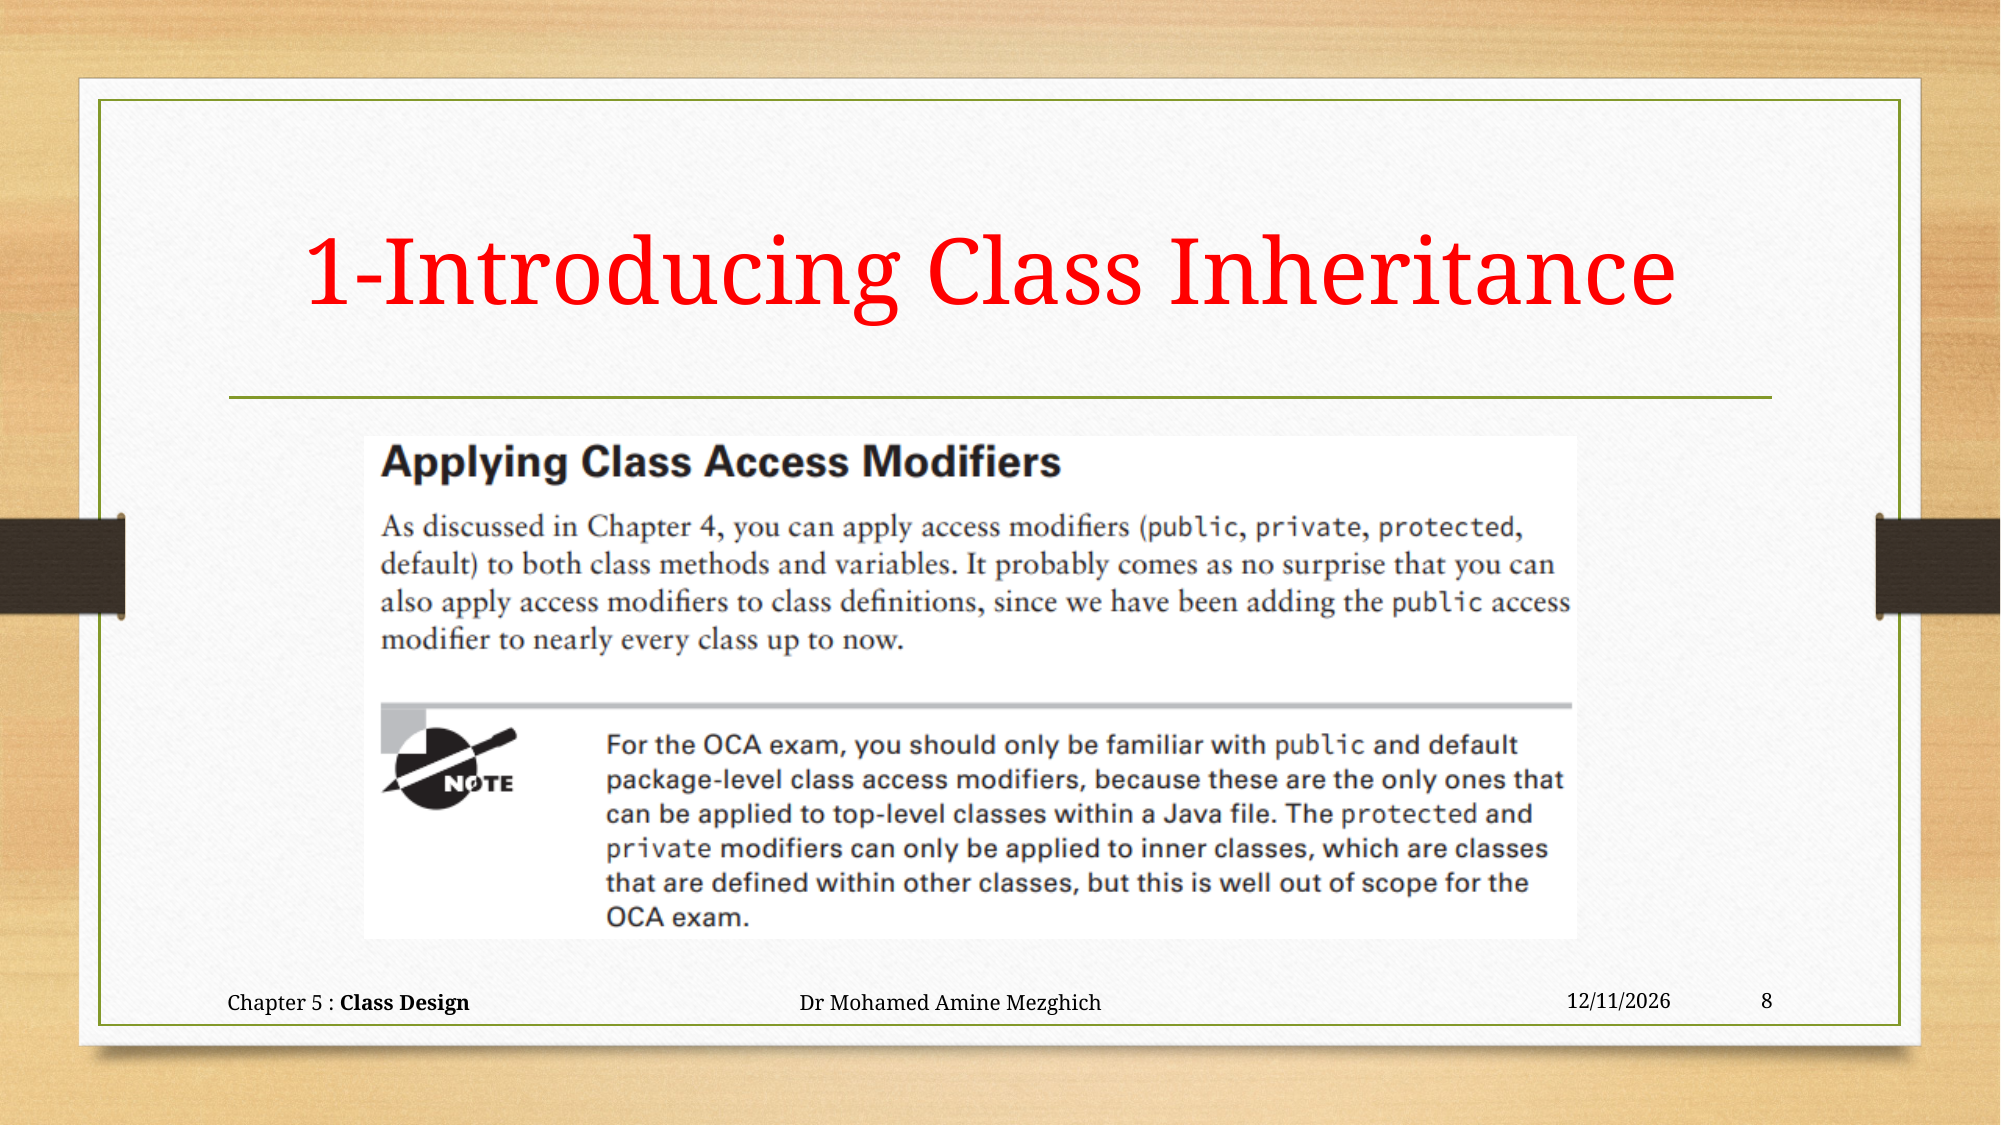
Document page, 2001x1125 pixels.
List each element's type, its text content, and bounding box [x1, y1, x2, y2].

slide_number 8 [1698, 979, 1788, 1025]
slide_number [1423, 979, 1686, 1025]
title 1-Introducing Class Inheritance [189, 161, 1819, 375]
footer Chapter 5 : Class Design Dr Mohamed Amine Mezghich [212, 979, 1411, 1025]
picture [0, 0, 2001, 1125]
